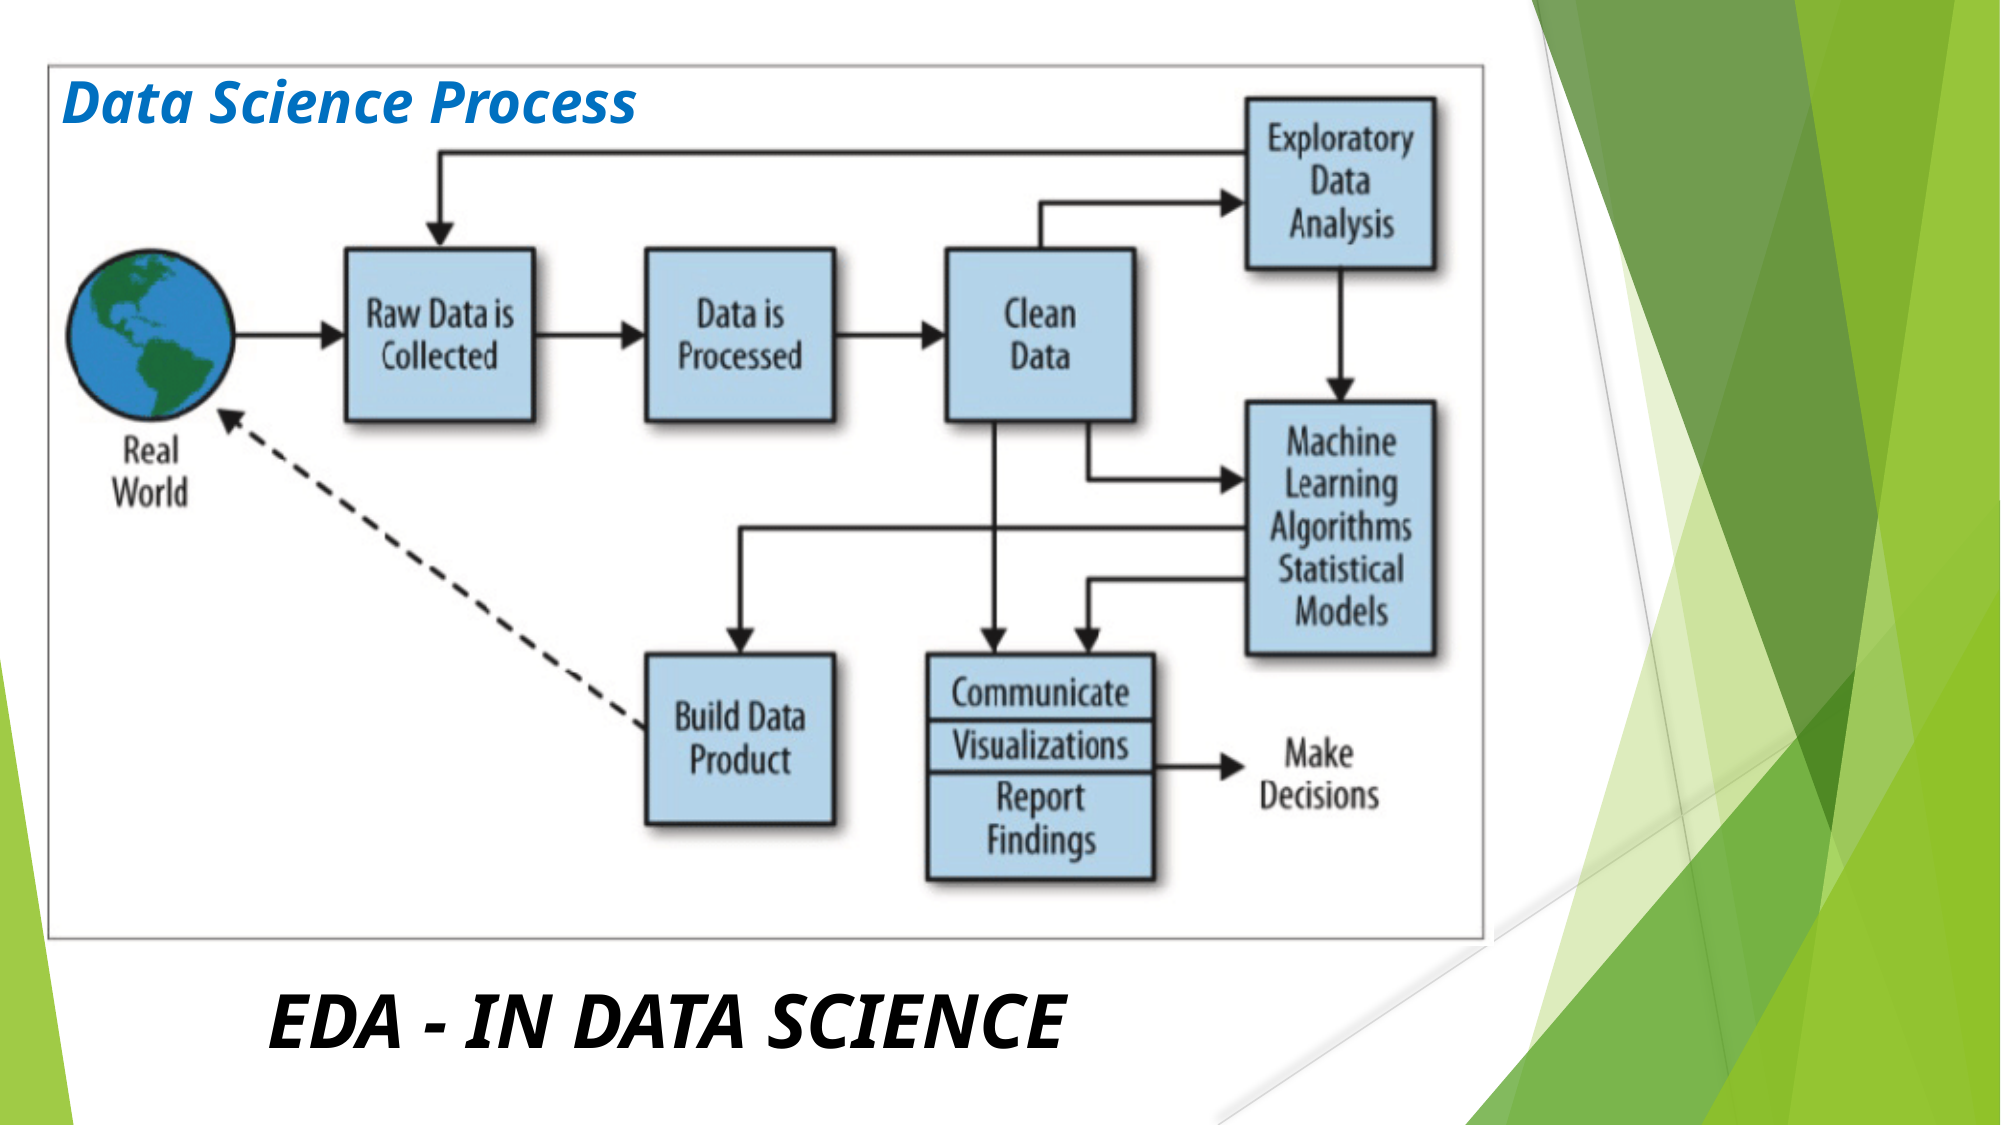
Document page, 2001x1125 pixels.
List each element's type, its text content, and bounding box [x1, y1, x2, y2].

picture [46, 57, 1495, 946]
text_box EDA - IN DATA SCIENCE [115, 966, 1285, 1072]
